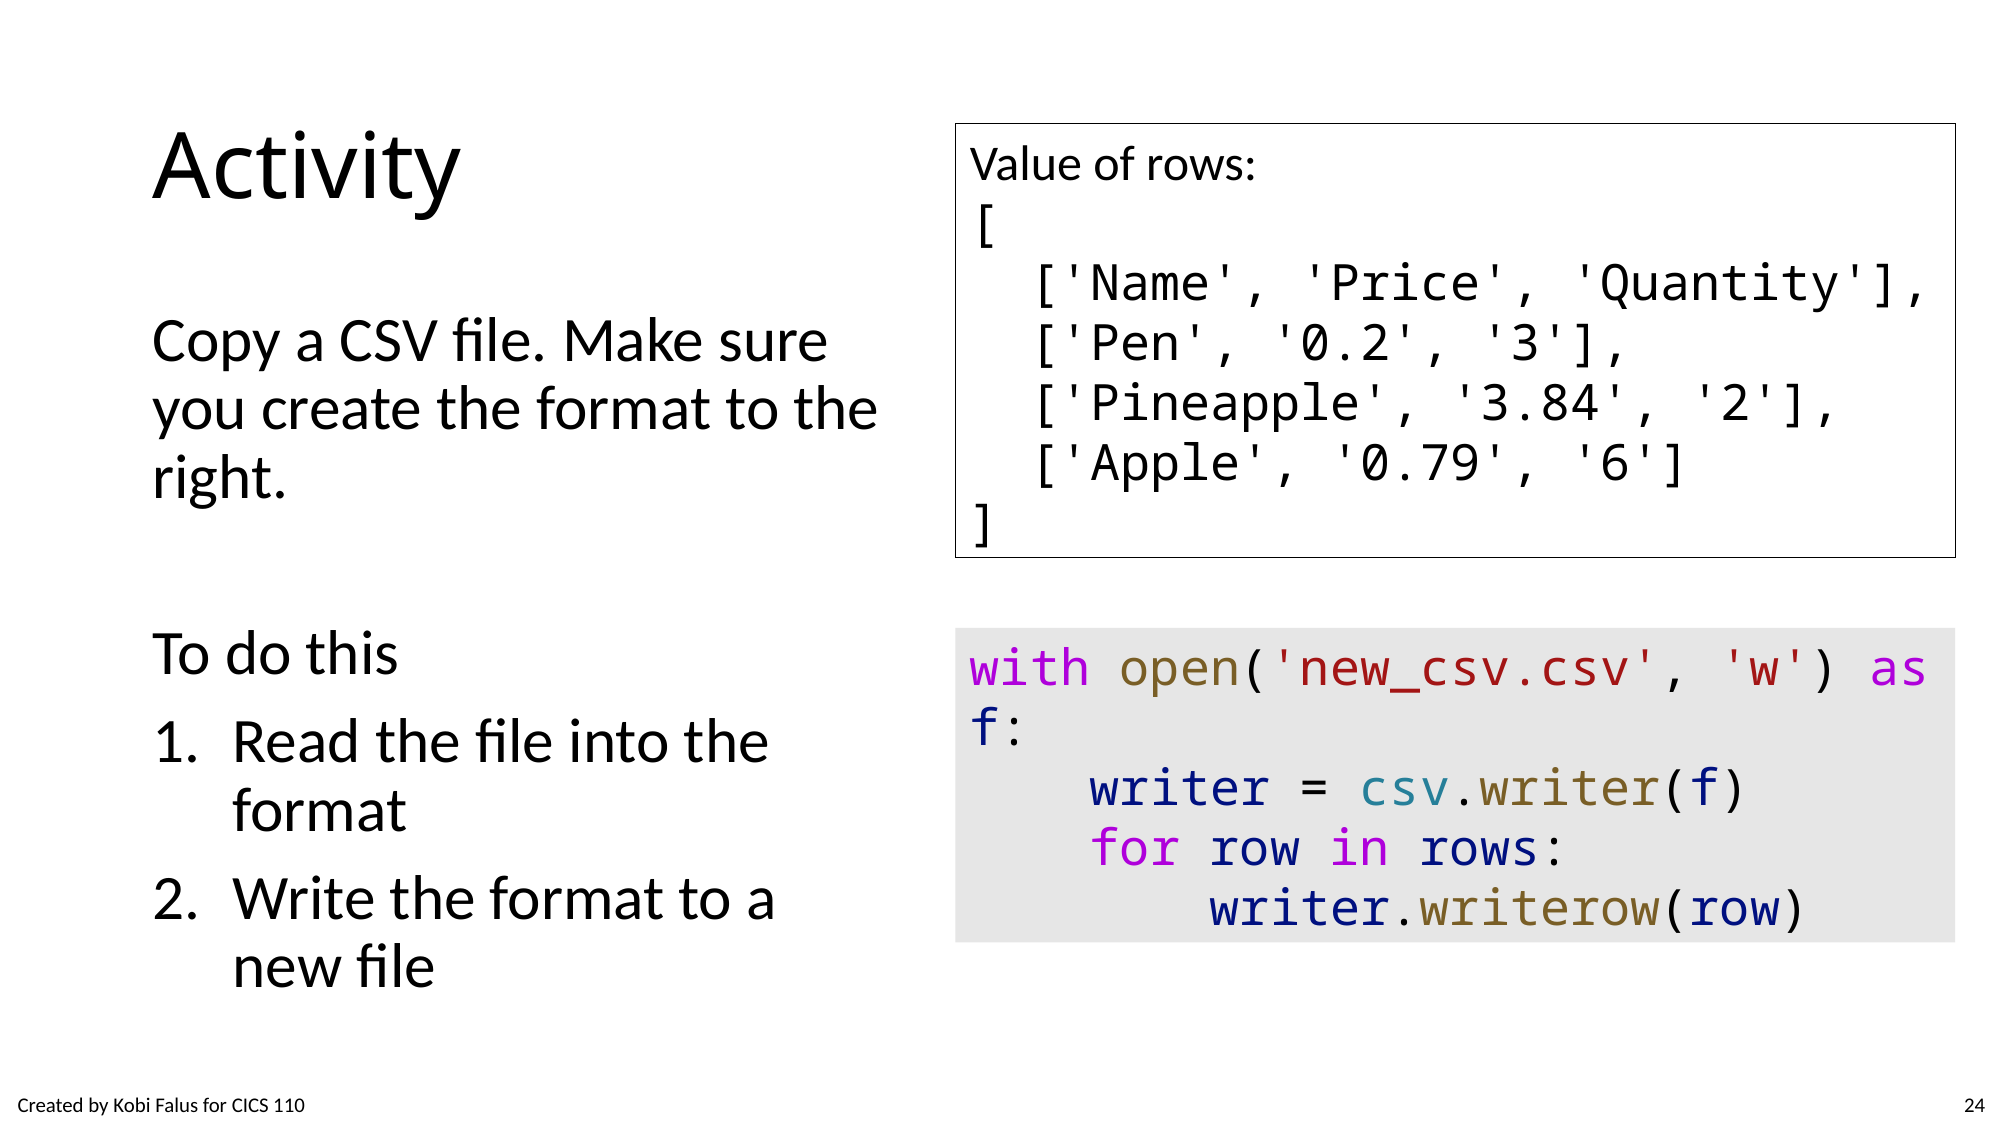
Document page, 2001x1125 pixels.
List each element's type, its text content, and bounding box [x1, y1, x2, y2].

title Activity [137, 59, 1863, 278]
text_box Value of rows: [ ['Name', 'Price', 'Quantity'], ['Pen', '0.2', '3'], ['Pineapple', '3.84', '2'], ['Apple', '0.79', '6'] ] [955, 123, 1956, 558]
list Copy a CSV file. Make sure you create the format to the right. To do this Read the file into the format Write the format to a new file [137, 299, 900, 1014]
text_box with open('new_csv.csv', 'w') as f: writer = csv.writer(f) for row in rows: writer.writerow(row) [955, 627, 1956, 943]
